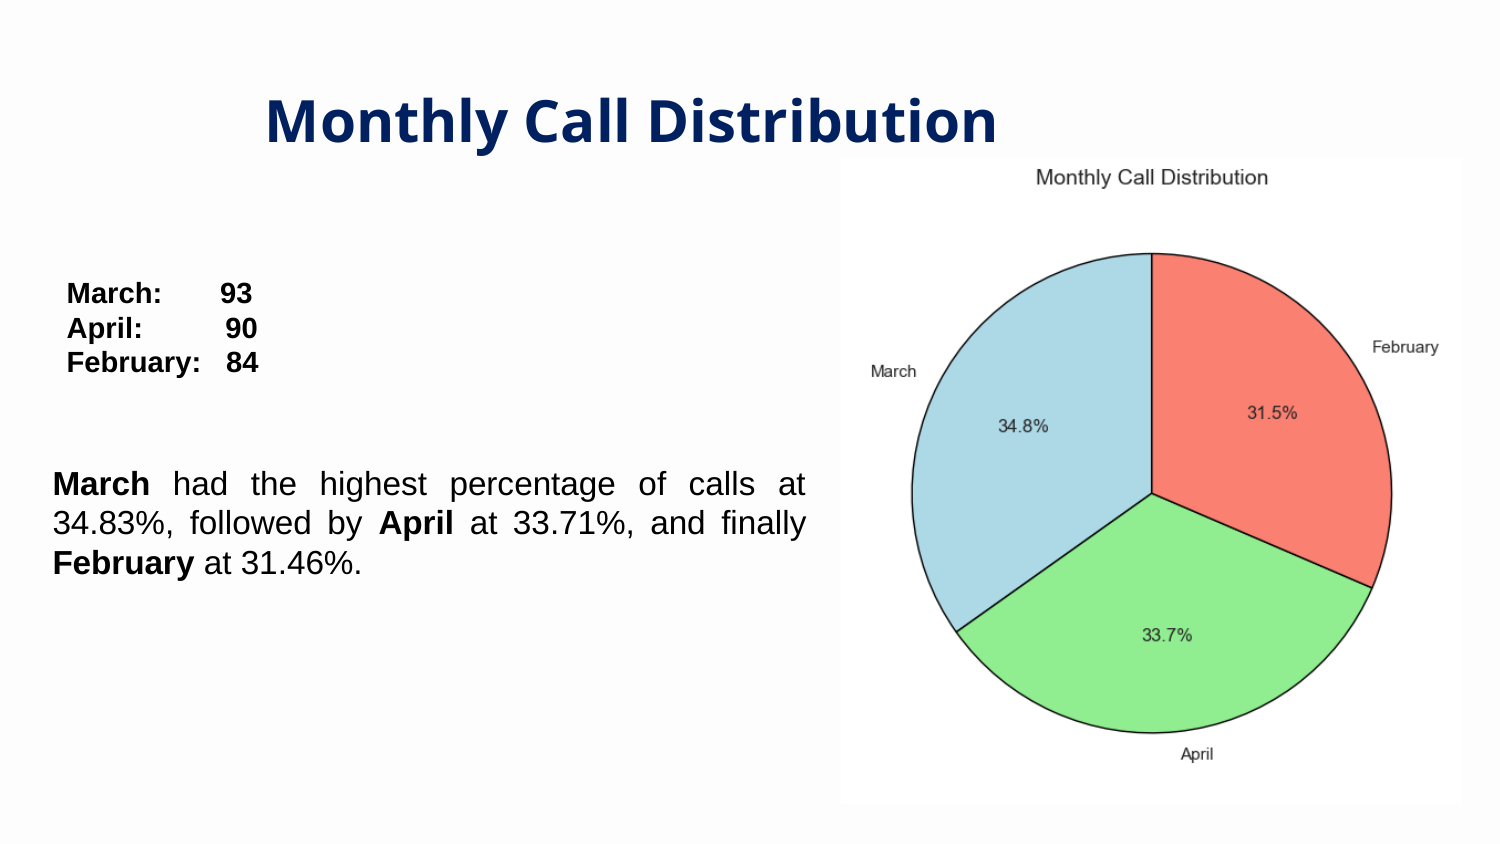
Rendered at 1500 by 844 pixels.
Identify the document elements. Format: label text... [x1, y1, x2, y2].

text_box March: 93 April: 90 February: 84 [51, 196, 457, 387]
text_box March had the highest percentage of calls at 34.83%, followed by April at 33.71%, and finally February at 31.46%. [37, 399, 822, 589]
title Monthly Call Distribution [0, 69, 1264, 164]
picture [840, 157, 1462, 805]
